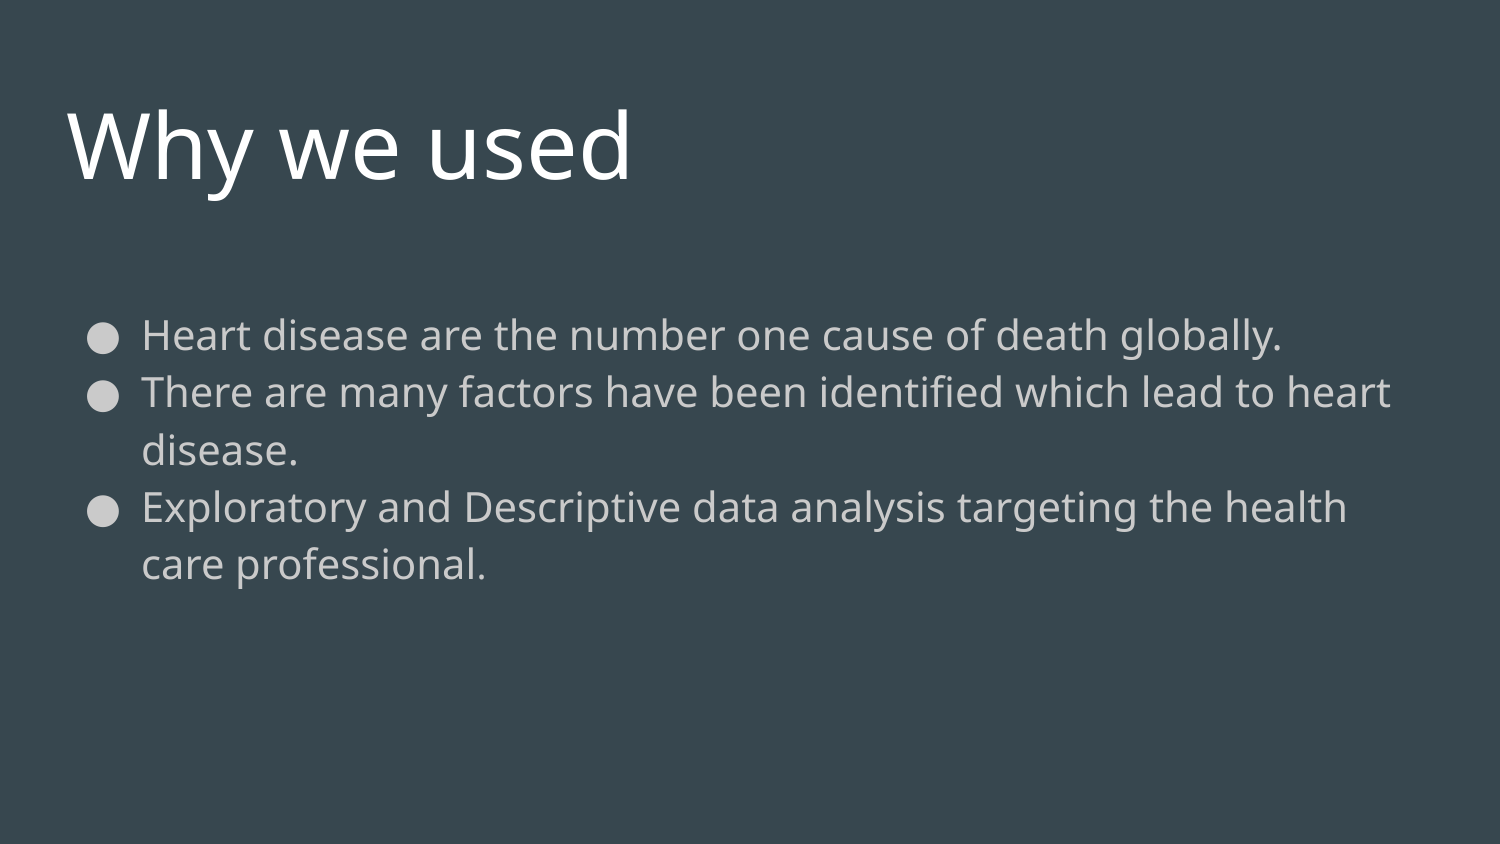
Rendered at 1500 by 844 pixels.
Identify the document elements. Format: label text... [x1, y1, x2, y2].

title Why we used [51, 72, 1449, 167]
list Heart disease are the number one cause of death globally. There are many factors have been identified which lead to heart disease. Exploratory and Descriptive data analysis targeting the health care professional. [51, 189, 1449, 750]
